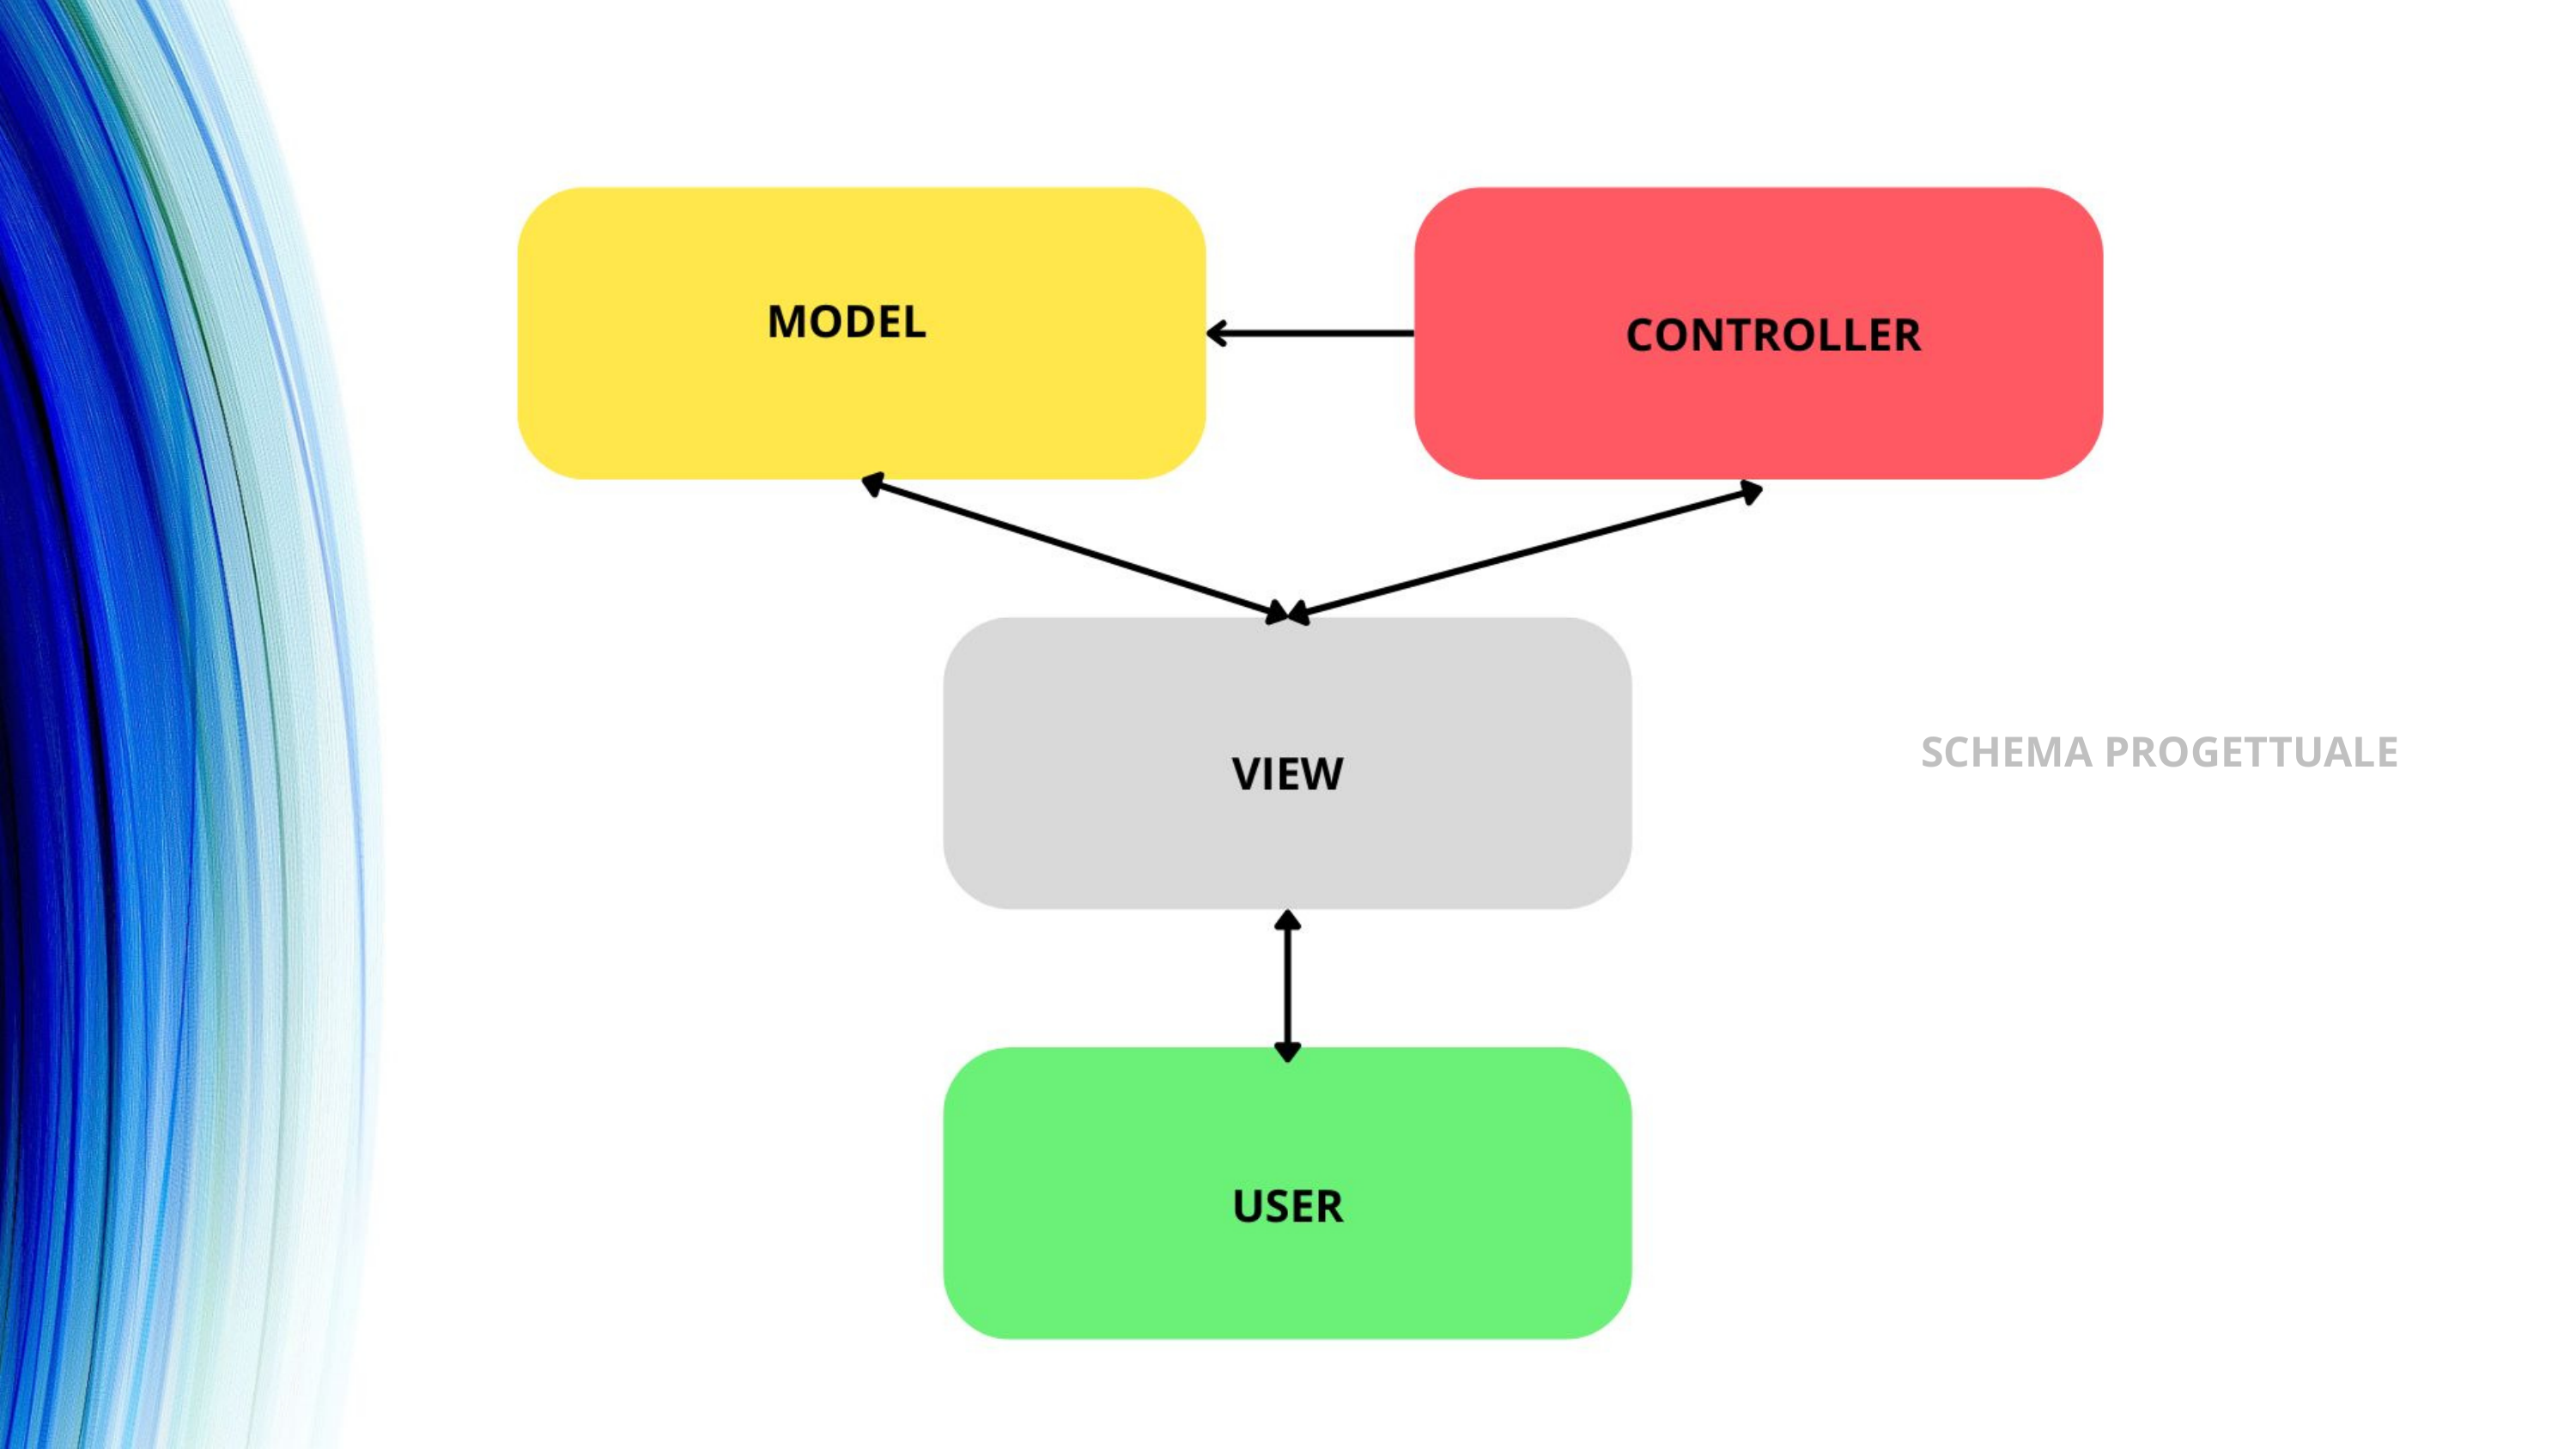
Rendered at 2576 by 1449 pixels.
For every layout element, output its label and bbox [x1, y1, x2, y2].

text_box [1920, 724, 2576, 937]
text_box [0, 0, 2576, 1449]
